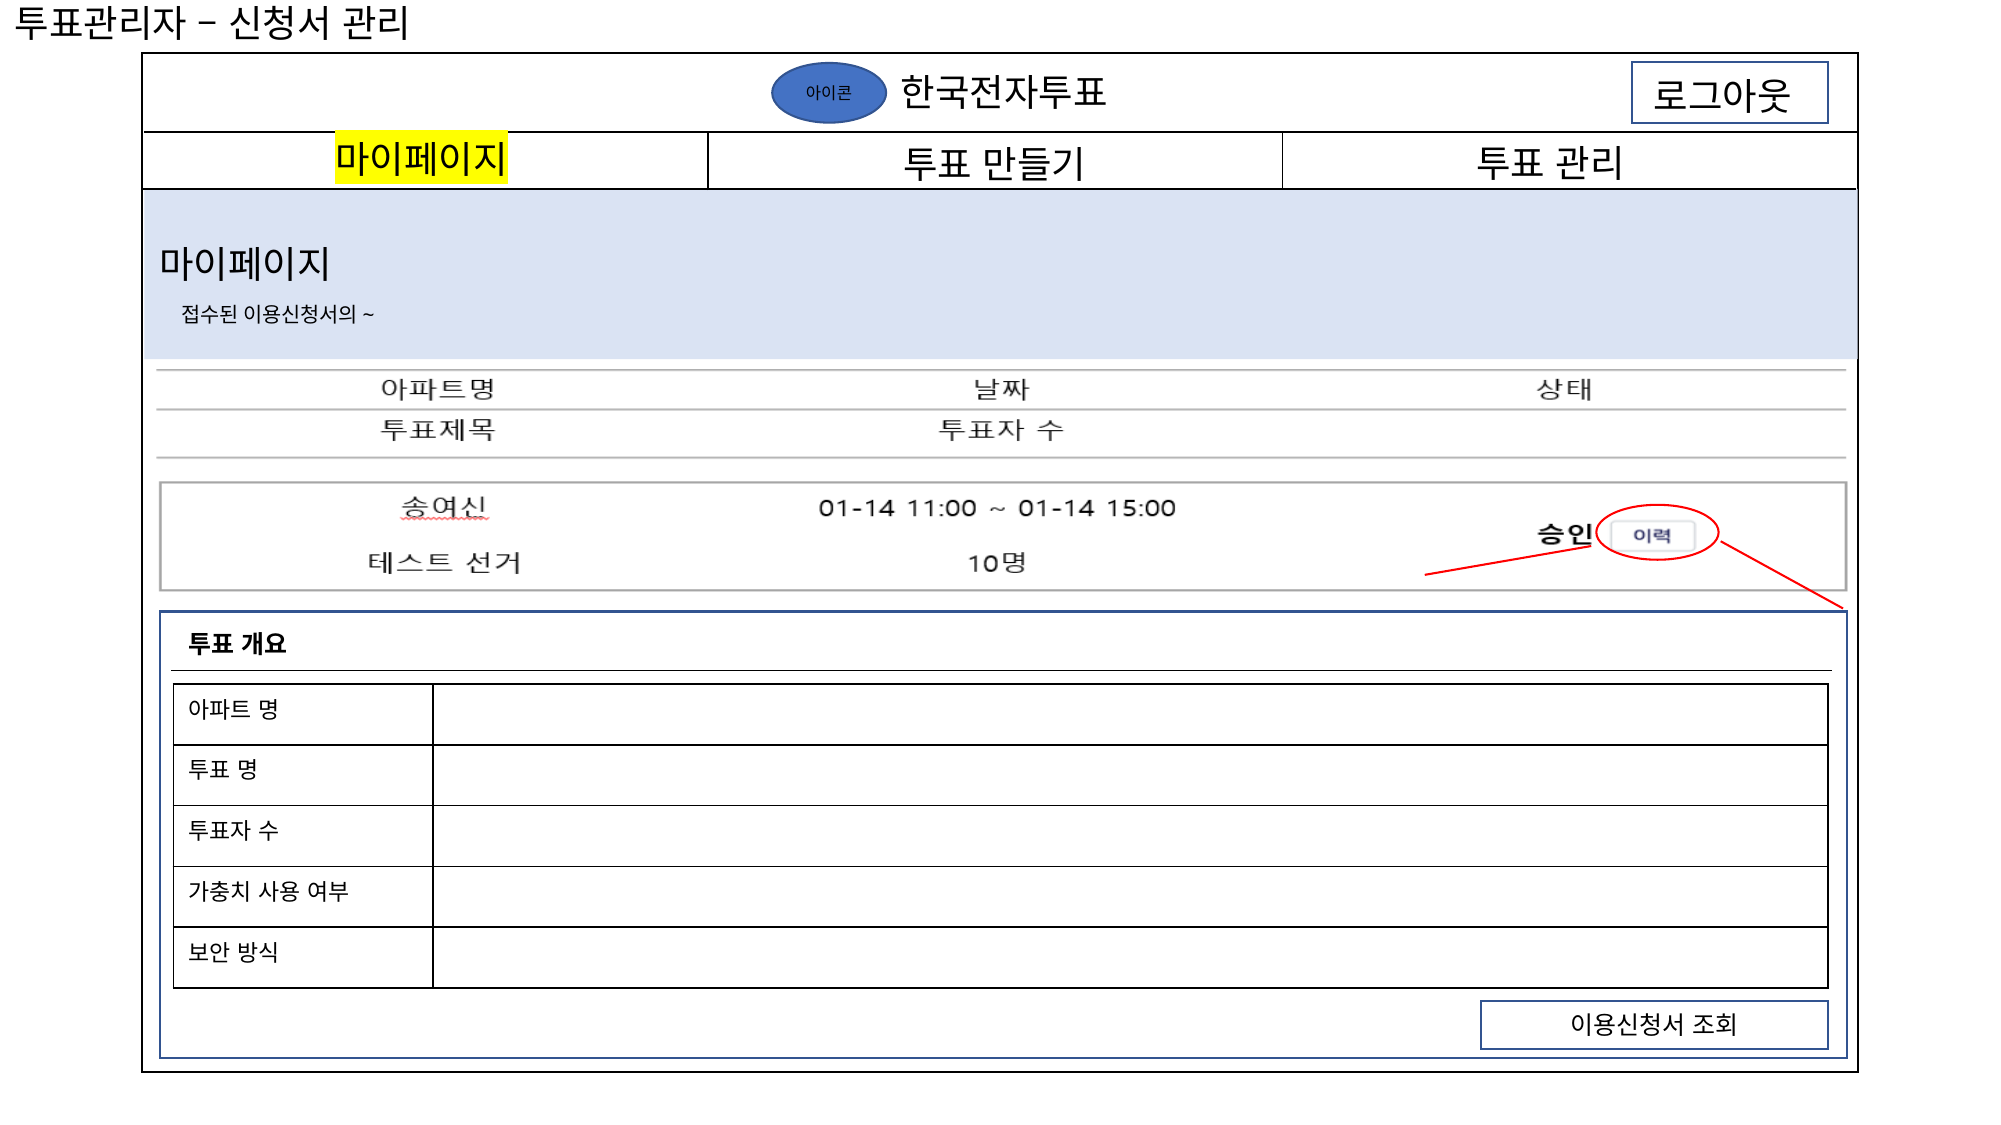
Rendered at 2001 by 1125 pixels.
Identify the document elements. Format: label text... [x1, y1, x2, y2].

text_box 접수된 이용신청서의~ [166, 294, 572, 335]
text_box 투표 관리 [1461, 189, 1719, 193]
table_header [434, 685, 1827, 744]
table_cell [434, 928, 1827, 987]
text_box [141, 52, 1859, 1073]
table_header 아파트 명 [174, 685, 432, 744]
text_box 투표 만들기 [888, 190, 1192, 194]
table_cell 보안 방식 [174, 928, 432, 987]
table_cell 투표 명 [174, 746, 432, 805]
picture [144, 368, 1856, 598]
text_box 투표 만들기 [888, 133, 1192, 188]
table_cell [434, 746, 1827, 805]
text_box 로그아웃 [1639, 65, 1828, 126]
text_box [1720, 541, 1844, 609]
table_cell 투표자 수 [174, 806, 432, 866]
text_box [1631, 61, 1829, 124]
text_box 투표관리자 – 신청서 관리 [0, 0, 519, 52]
table_cell [434, 806, 1827, 866]
text_box [143, 188, 1859, 360]
table_header [434, 867, 1827, 926]
text_box 마이페이지 [320, 132, 578, 188]
text_box 마이페이지 [144, 234, 550, 294]
text_box 이용신청서 조회 [1480, 1000, 1829, 1050]
table_header 가충치 사용 여부 [174, 867, 432, 926]
text_box 투표 개요 [173, 620, 369, 666]
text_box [1424, 545, 1592, 575]
text_box [159, 610, 1848, 1059]
text_box 아이콘 [771, 61, 886, 124]
text_box 투표 관리 [1461, 132, 1719, 188]
text_box 한국전자투표 [886, 62, 1164, 122]
